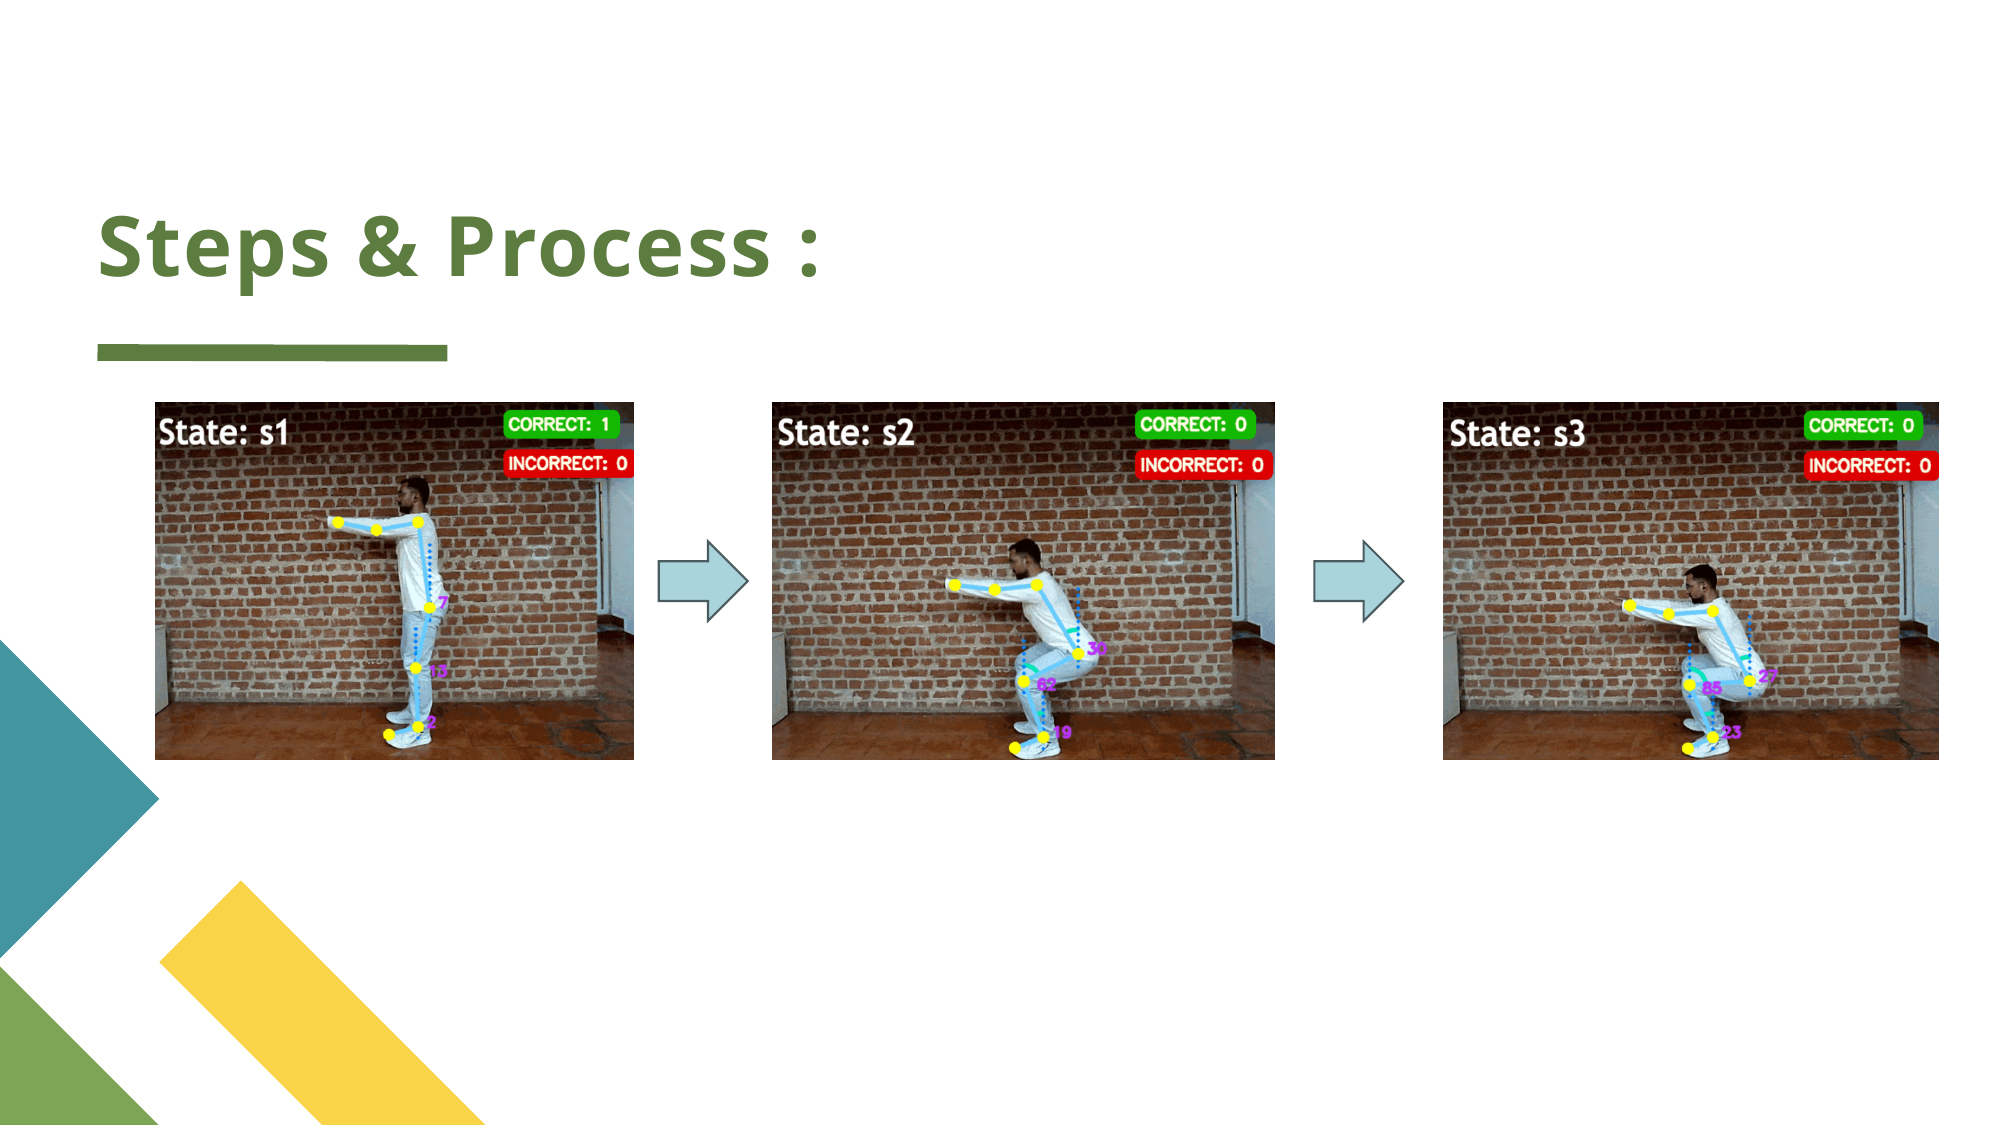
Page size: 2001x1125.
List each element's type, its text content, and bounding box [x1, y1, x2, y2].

title Steps & Process : [97, 16, 1882, 293]
text_box [1313, 538, 1405, 624]
picture [155, 402, 634, 760]
text_box [657, 538, 750, 624]
picture [1443, 402, 1939, 760]
picture [772, 402, 1275, 760]
